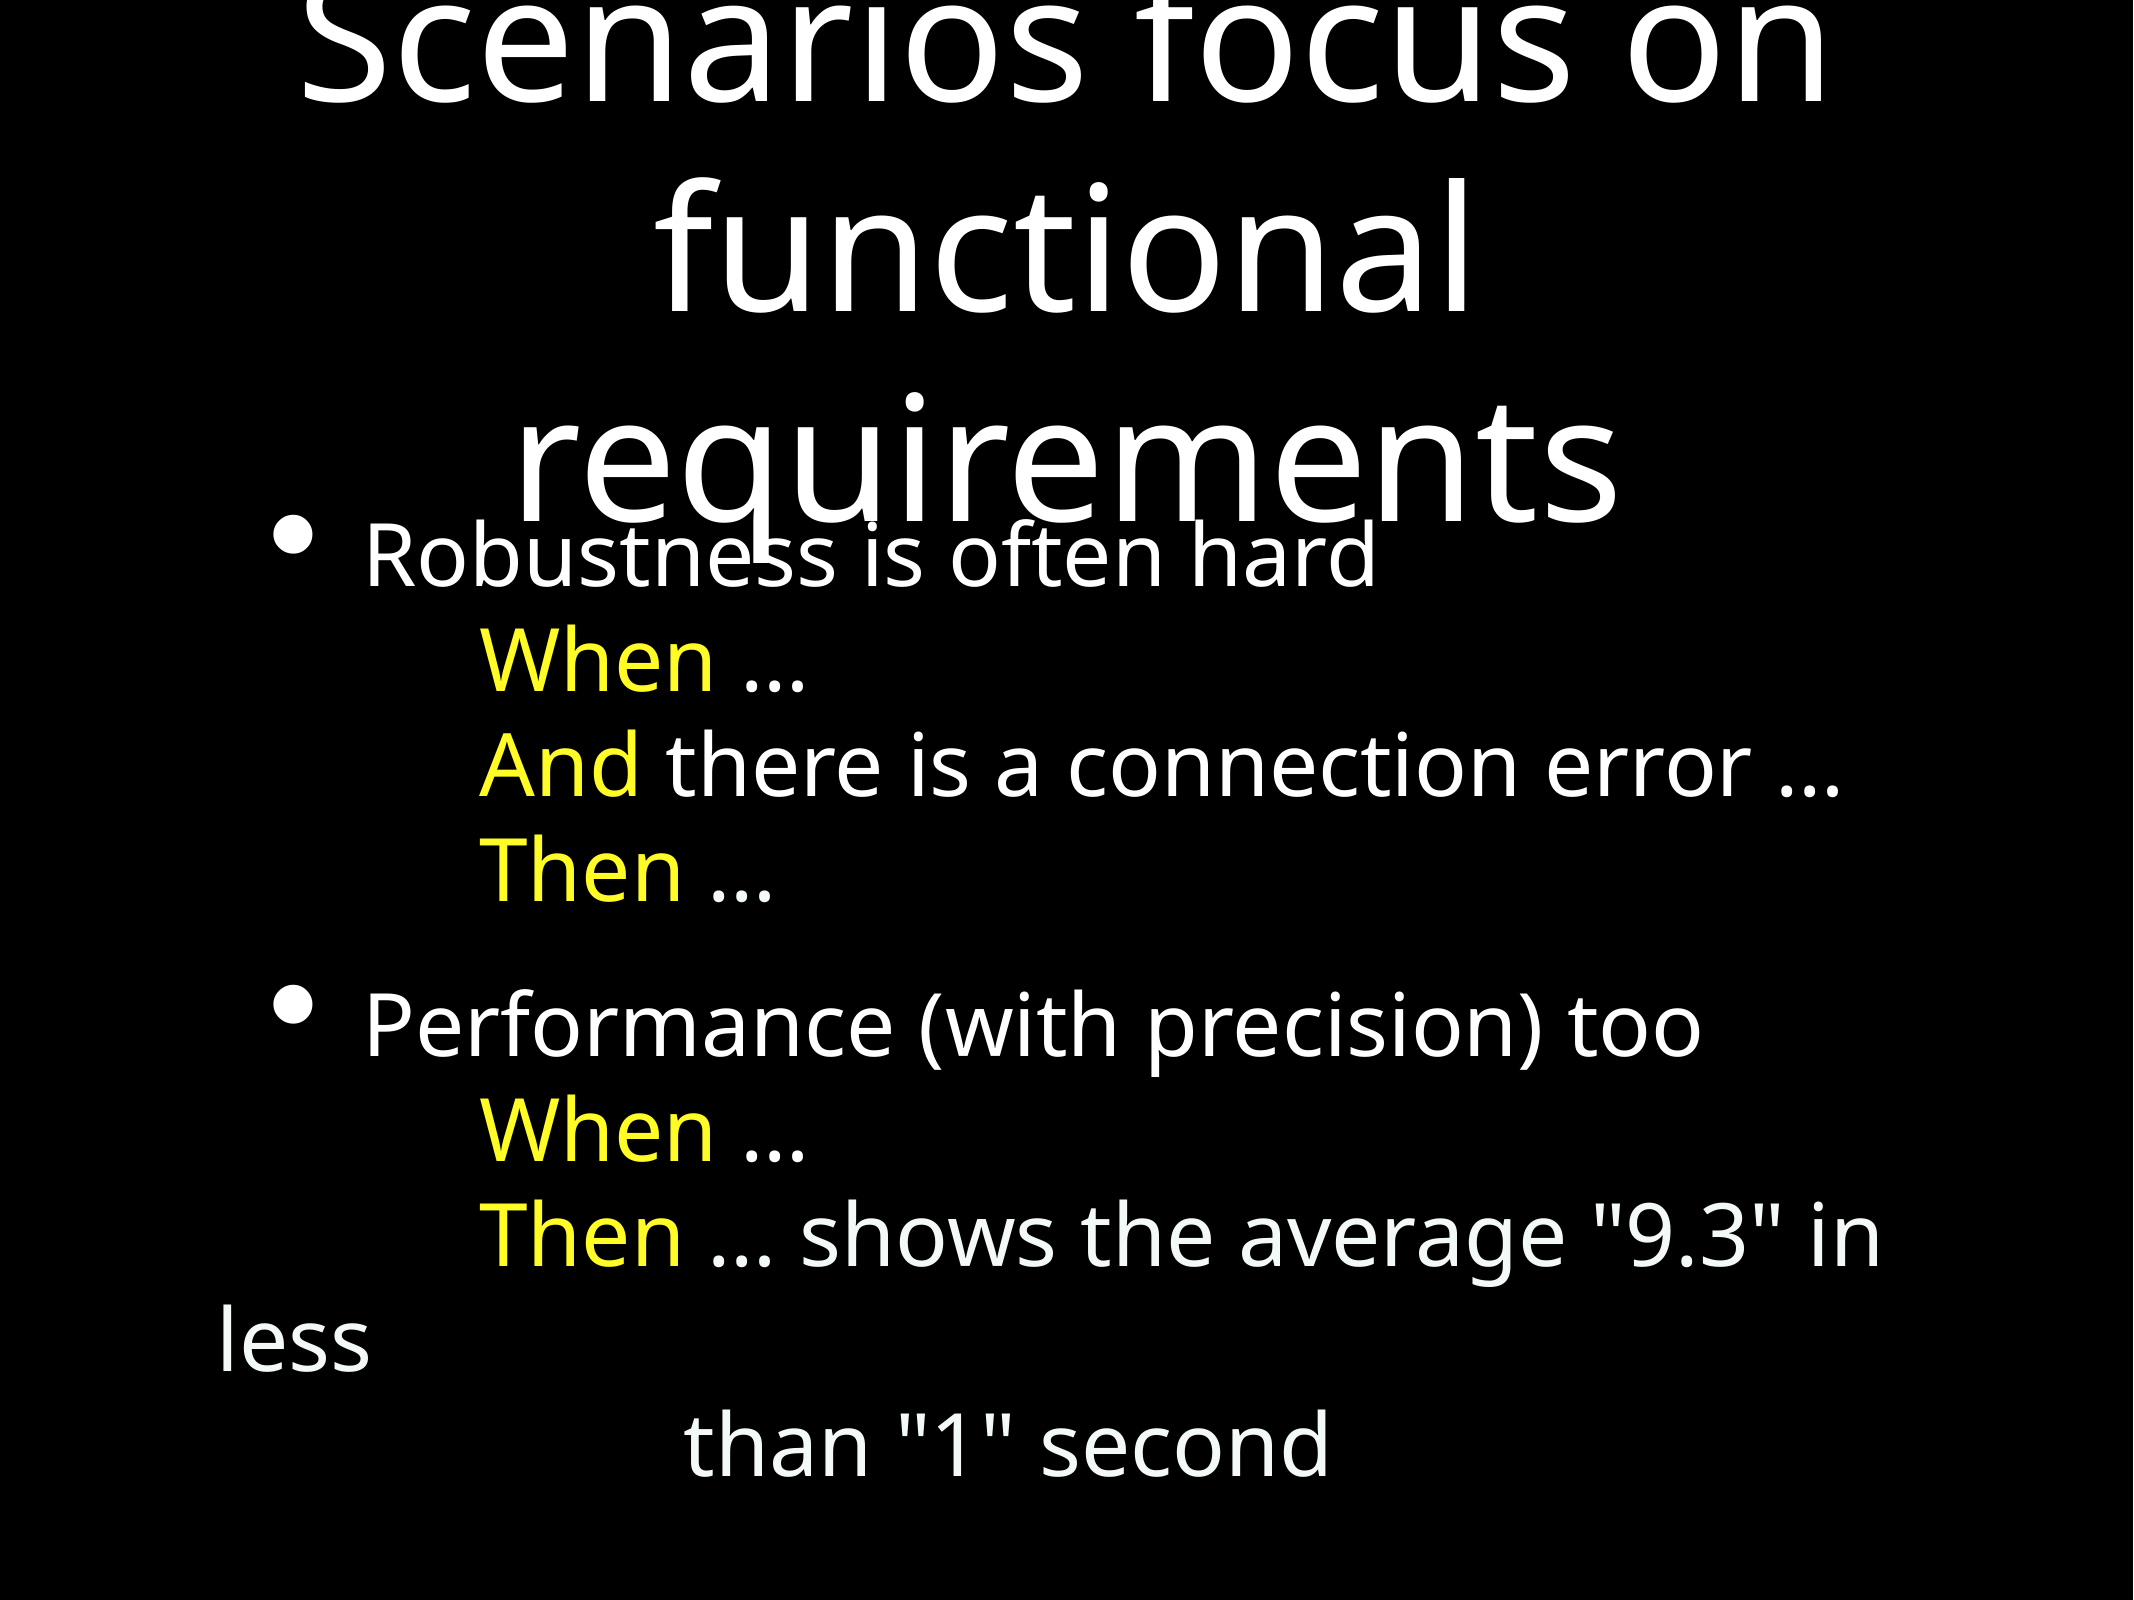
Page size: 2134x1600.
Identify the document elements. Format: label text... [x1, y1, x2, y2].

title Scenarios focus on functional requirements [207, 41, 1926, 443]
list Robustness is often hard When … And there is a connection error … Then … Performance (with precision) too When … Then … shows the average "9.3" in less than "1" second [207, 473, 1926, 1520]
